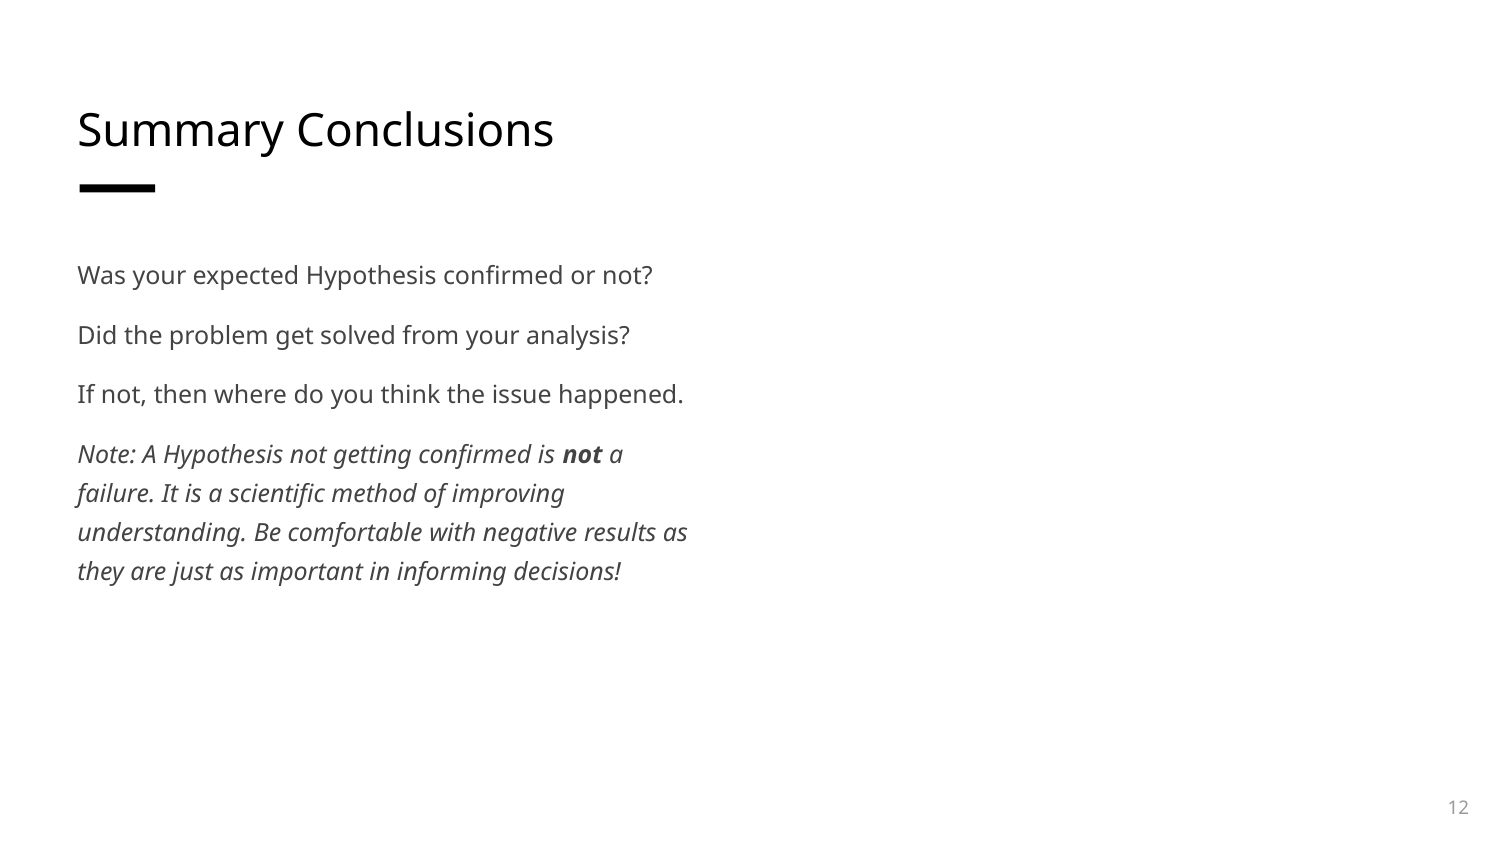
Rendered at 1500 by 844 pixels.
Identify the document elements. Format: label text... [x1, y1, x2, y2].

list Was your expected Hypothesis confirmed or not? Did the problem get solved from your analysis? If not, then where do you think the issue happened. Note: A Hypothesis not getting confirmed is not a failure. It is a scientific method of improving understanding. Be comfortable with negative results as they are just as important in informing decisions! [62, 235, 714, 665]
title Summary Conclusions [62, 99, 832, 157]
